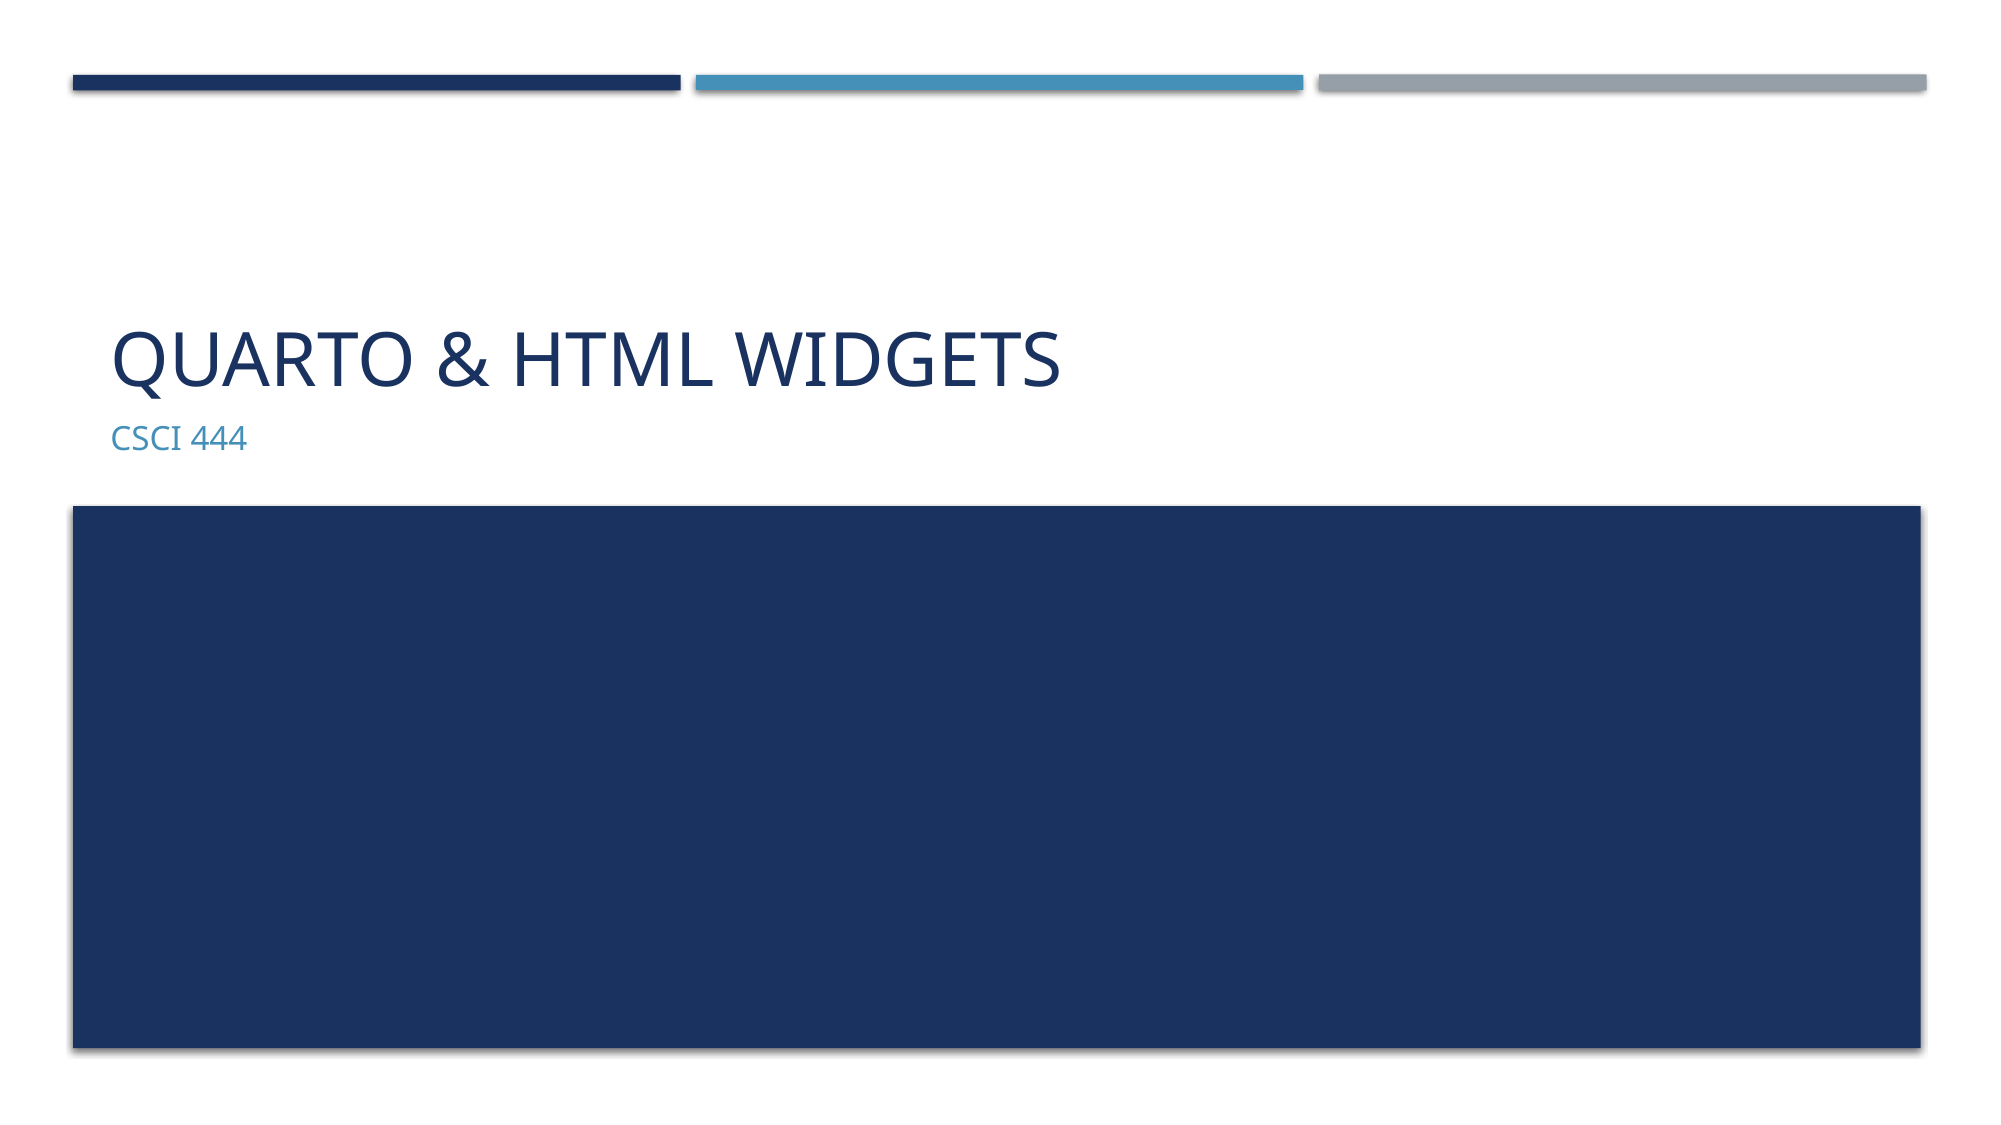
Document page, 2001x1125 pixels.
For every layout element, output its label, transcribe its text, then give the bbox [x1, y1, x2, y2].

title Quarto & HTML Widgets [95, 167, 1899, 409]
subtitle CSCI 444 [95, 409, 1899, 507]
